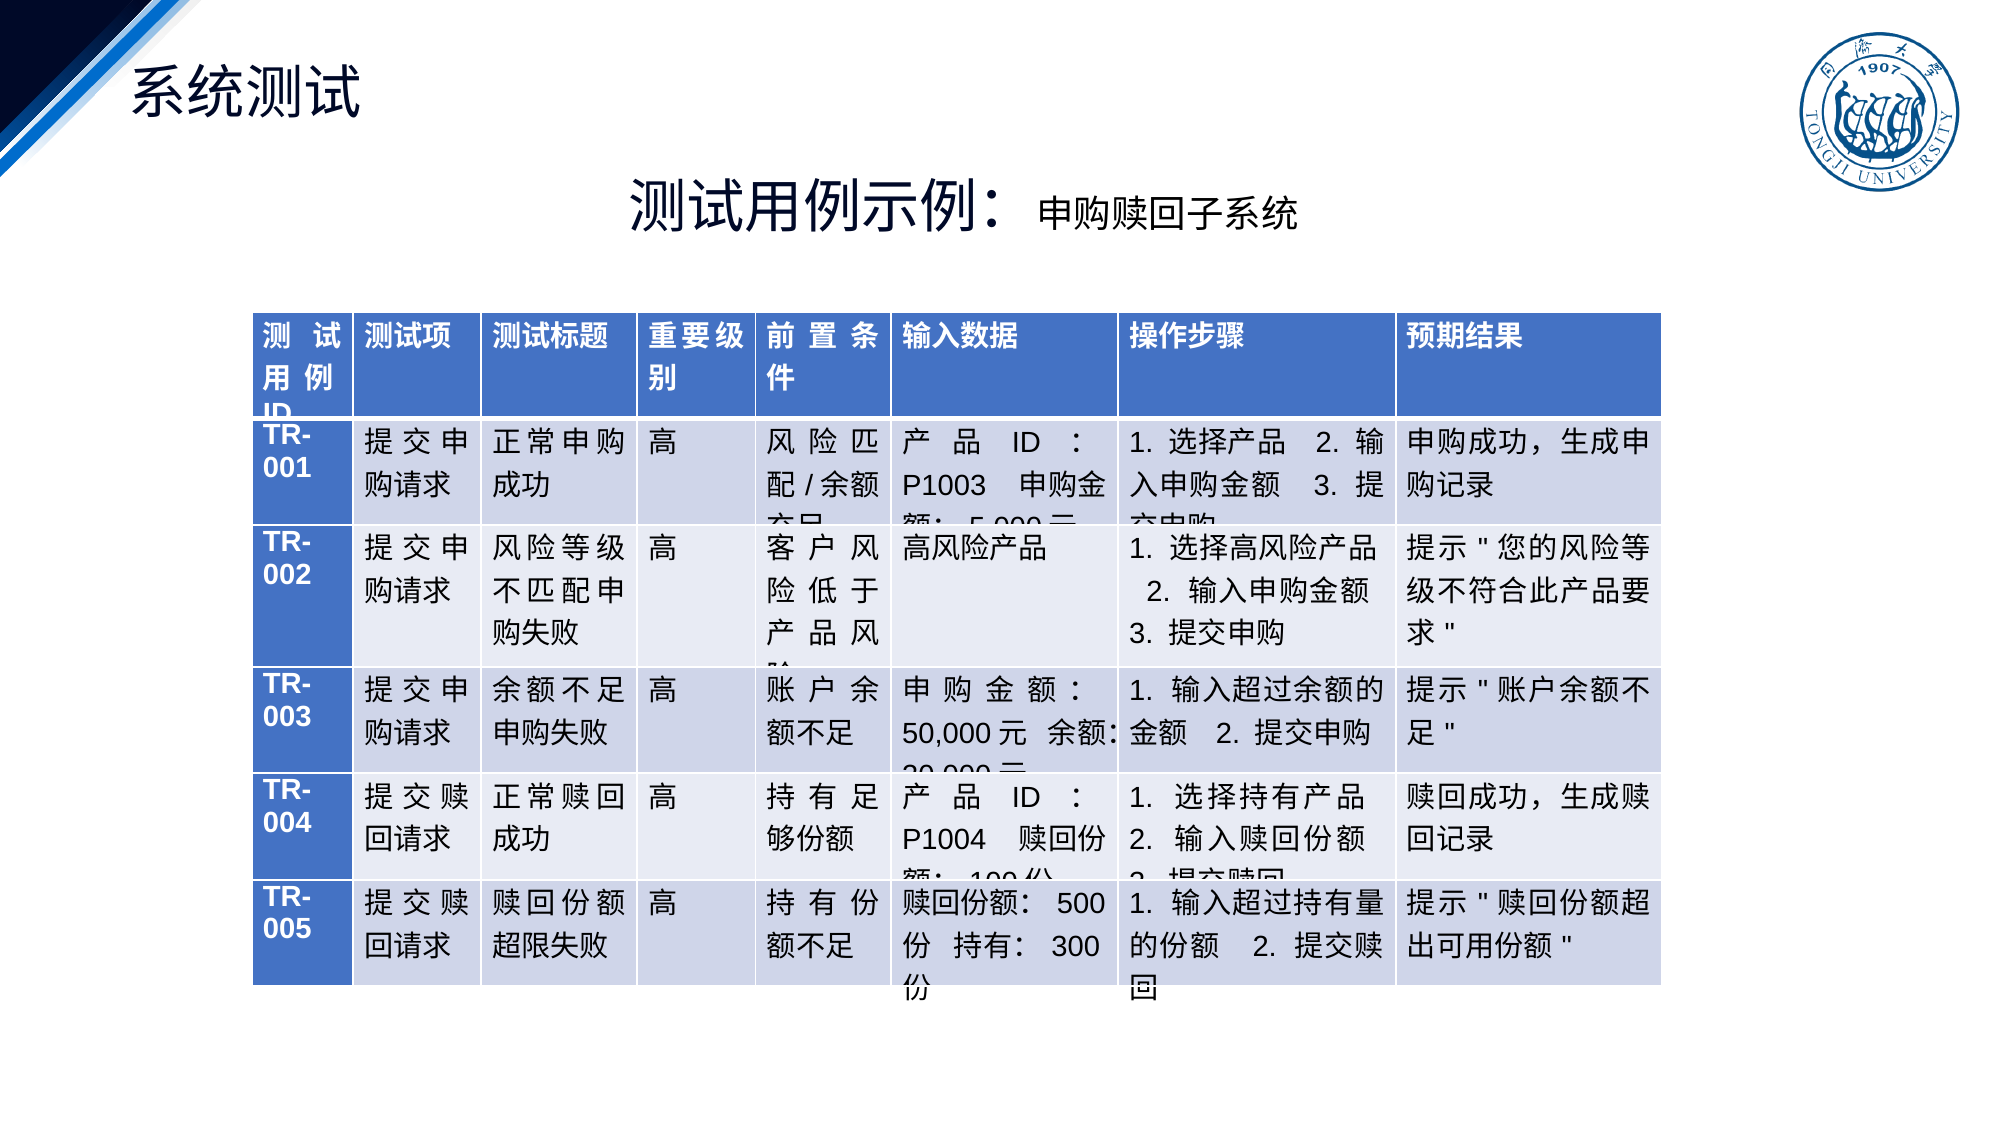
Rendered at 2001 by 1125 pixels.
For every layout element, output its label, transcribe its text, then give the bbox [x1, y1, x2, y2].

table_header 测试标题 [482, 313, 636, 416]
table_cell 高风险产品 [892, 526, 1117, 666]
table_cell 申购金额：50,000元 余额：30,000元 [892, 668, 1117, 772]
table_cell 赎回成功，生成赎回记录 [1397, 774, 1661, 879]
table_cell 正常赎回成功 [482, 774, 636, 879]
table_cell TR-001 [253, 421, 352, 524]
table_cell 提示"您的风险等级不符合此产品要求" [1397, 526, 1661, 666]
table_cell 提交申购请求 [354, 526, 480, 666]
table_header 测试项 [354, 313, 480, 416]
picture [1799, 31, 1960, 192]
table_cell TR-002 [253, 526, 352, 666]
table_cell 1. 输入超过余额的金额 2. 提交申购 [1119, 668, 1395, 772]
table_cell 高 [638, 421, 755, 524]
table_cell 高 [638, 668, 755, 772]
table_cell 提示"账户余额不足" [1397, 668, 1661, 772]
table_cell 高 [638, 881, 755, 985]
table_cell 1. 选择产品 2. 输入申购金额 3. 提交申购 [1119, 421, 1395, 524]
table_cell 赎回份额：500份 持有：300份 [892, 881, 1117, 985]
table_cell 1. 输入超过持有量的份额 2. 提交赎回 [1119, 881, 1395, 985]
table_cell 提交申购请求 [354, 421, 480, 524]
table_cell 产品ID：P1003 申购金额：5,000元 [892, 421, 1117, 524]
text_box 测试用例示例：申购赎回子系统 [613, 161, 1326, 247]
table_cell 提示"赎回份额超出可用份额" [1397, 881, 1661, 985]
table_header 重要级别 [638, 313, 755, 416]
table_cell TR-005 [253, 881, 352, 985]
table_header 前置条件 [756, 313, 890, 416]
table_cell 提交申购请求 [354, 668, 480, 772]
table_cell 风险匹配/余额充足 [756, 421, 890, 524]
table_cell 产品ID：P1004 赎回份额：100份 [892, 774, 1117, 879]
table_cell 申购成功，生成申购记录 [1397, 421, 1661, 524]
table_cell 提交赎回请求 [354, 881, 480, 985]
table_cell 赎回份额超限失败 [482, 881, 636, 985]
table_cell 正常申购成功 [482, 421, 636, 524]
table_header 操作步骤 [1119, 313, 1395, 416]
table_cell 持有足够份额 [756, 774, 890, 879]
text_box 系统测试 [113, 47, 563, 133]
table_cell 余额不足申购失败 [482, 668, 636, 772]
table_cell TR-003 [253, 668, 352, 772]
table_cell 1. 选择持有产品 2. 输入赎回份额 3. 提交赎回 [1119, 774, 1395, 879]
table_header 测试用例ID [253, 313, 352, 416]
table_header 预期结果 [1397, 313, 1661, 416]
table_cell 客户风险低于产品风险 [756, 526, 890, 666]
table_cell TR-004 [253, 774, 352, 879]
table_cell 账户余额不足 [756, 668, 890, 772]
table_cell 持有份额不足 [756, 881, 890, 985]
table_cell 风险等级不匹配申购失败 [482, 526, 636, 666]
table_header 输入数据 [892, 313, 1117, 416]
table_cell 高 [638, 526, 755, 666]
table_cell 1. 选择高风险产品 2. 输入申购金额 3. 提交申购 [1119, 526, 1395, 666]
table_cell 高 [638, 774, 755, 879]
table_cell 提交赎回请求 [354, 774, 480, 879]
